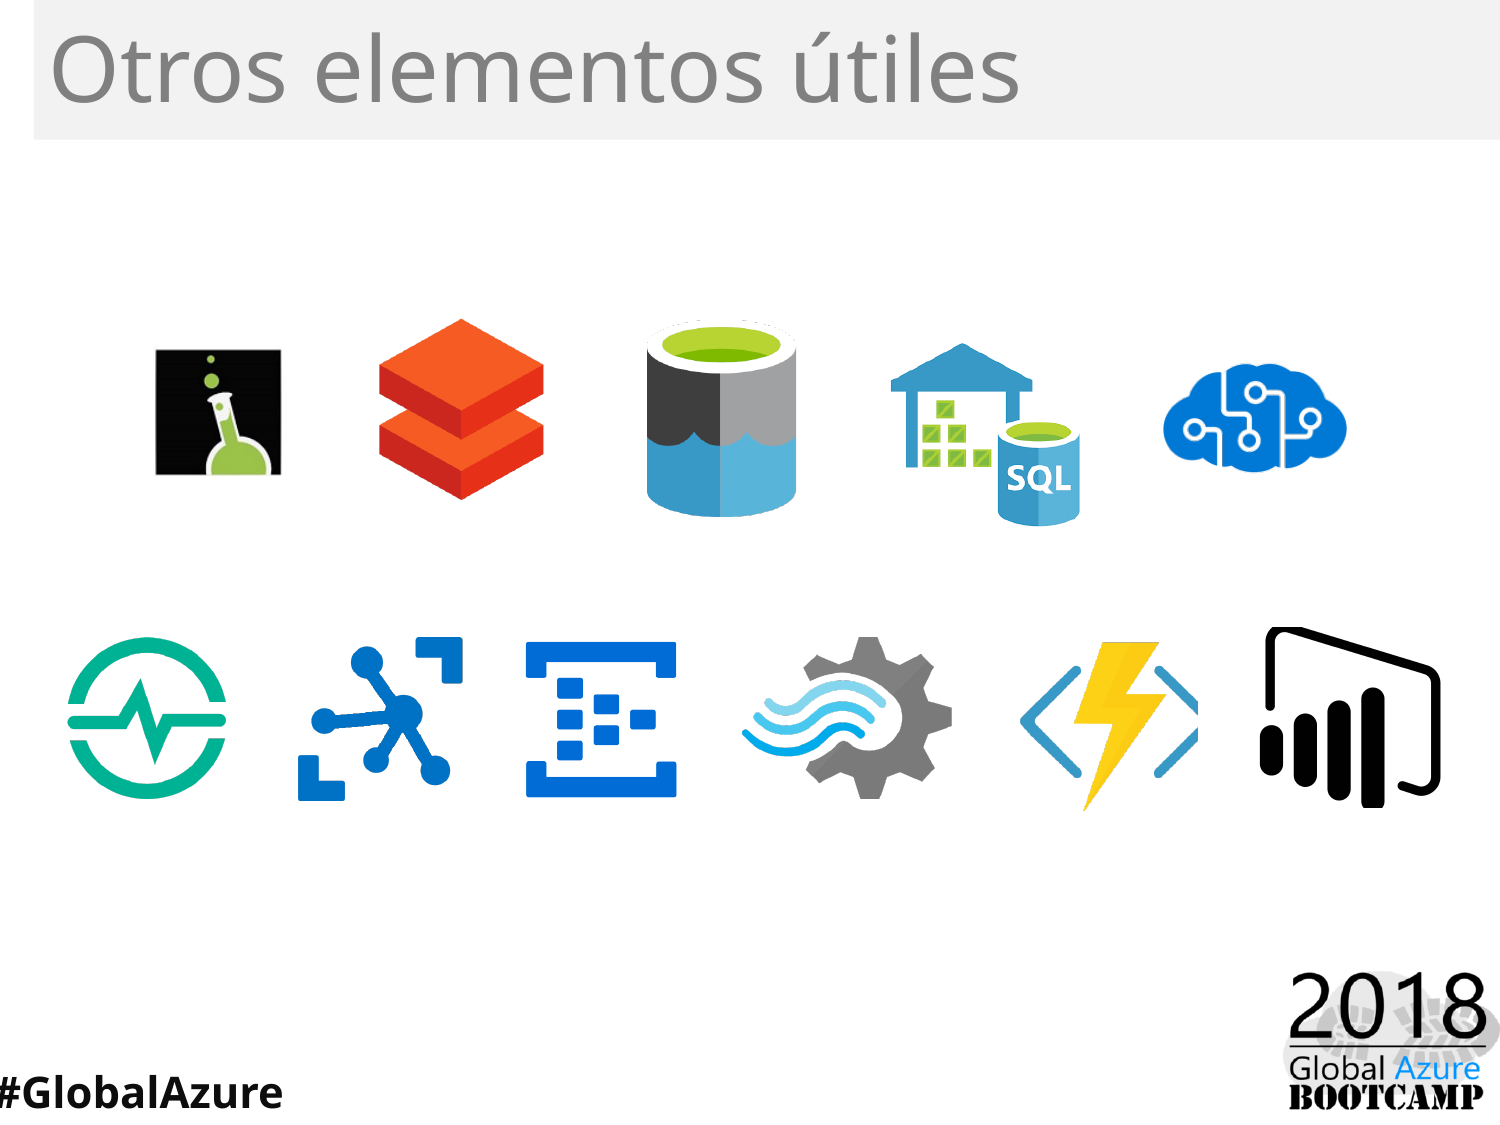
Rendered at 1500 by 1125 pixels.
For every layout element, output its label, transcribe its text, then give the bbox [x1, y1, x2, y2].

title Otros elementos útiles [33, 0, 1397, 182]
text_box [58, 627, 1442, 811]
picture [1283, 940, 1500, 1125]
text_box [153, 317, 1347, 537]
